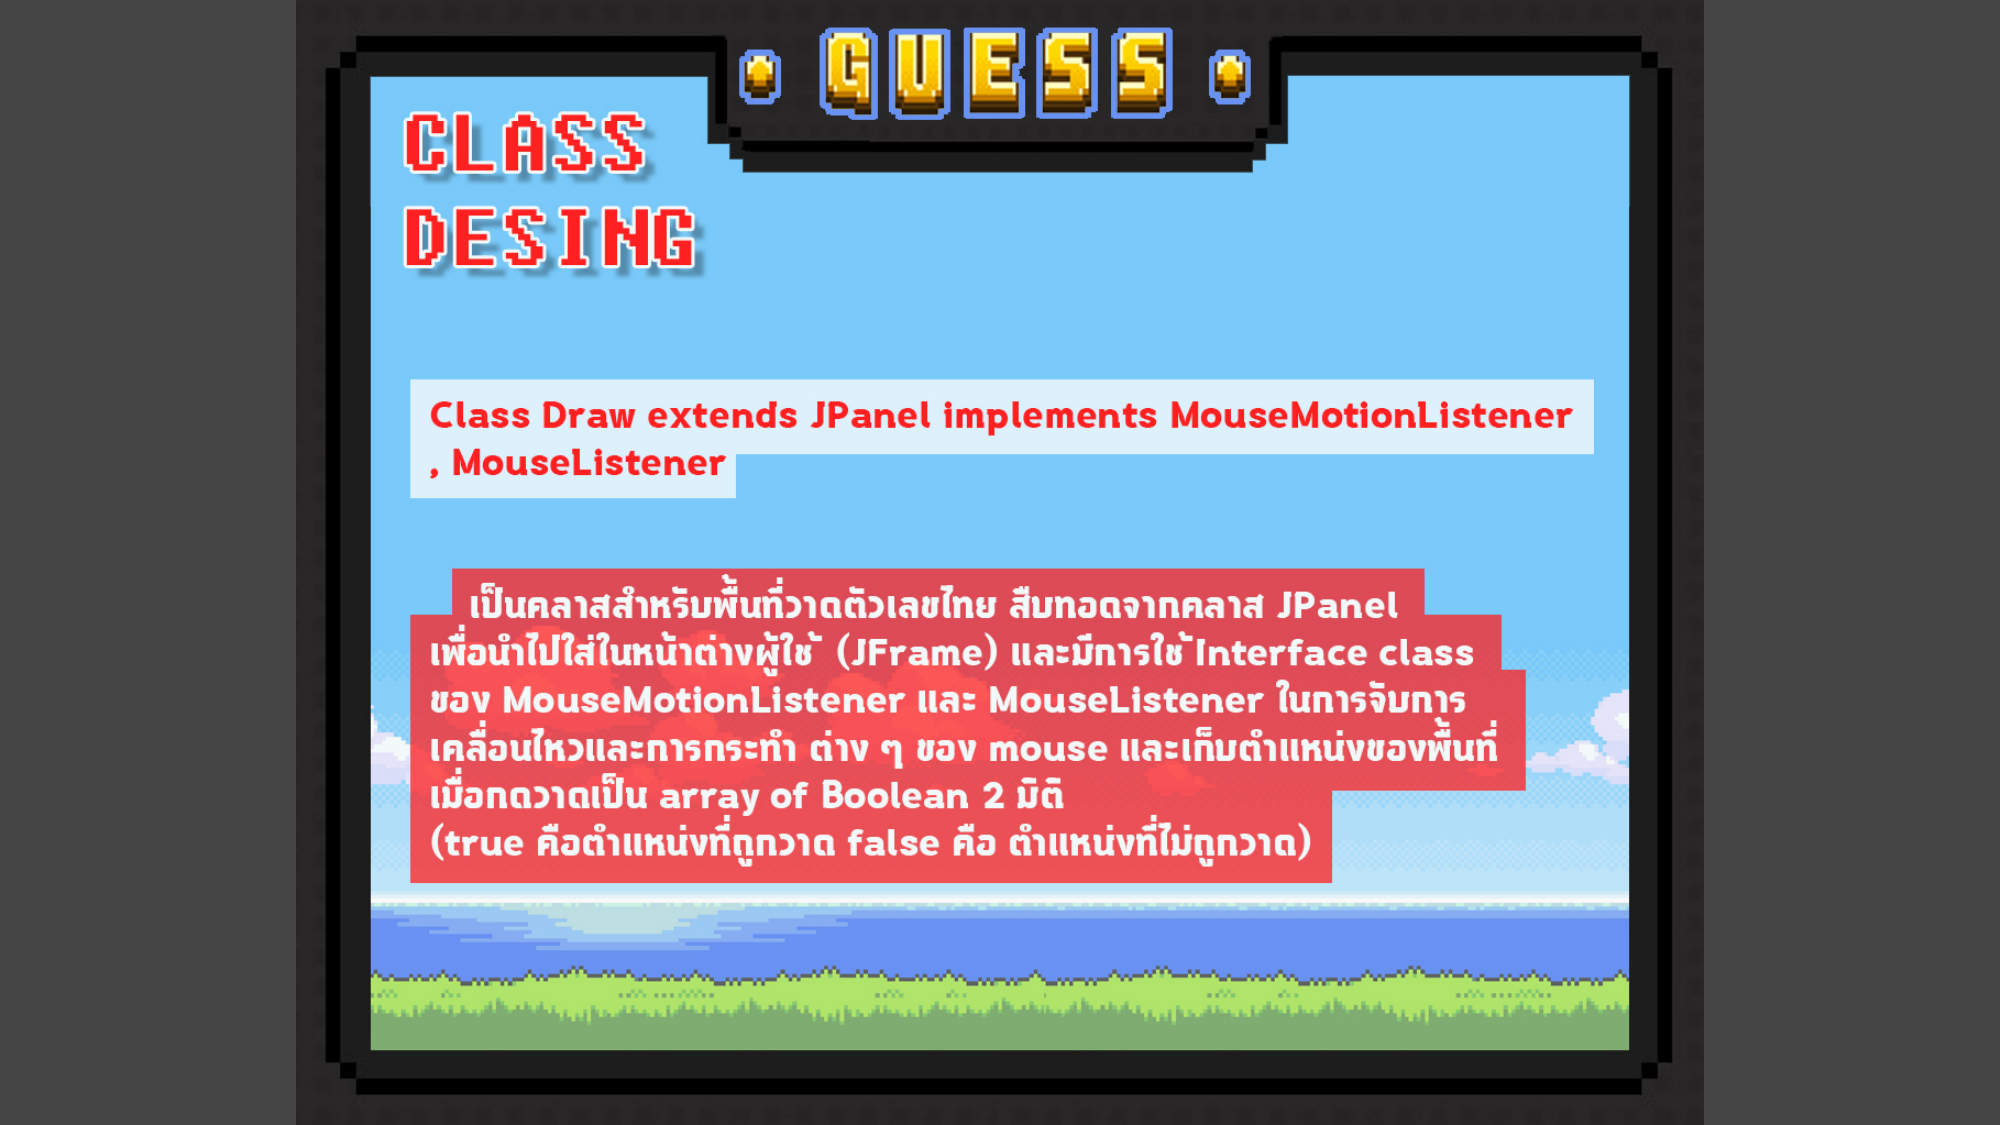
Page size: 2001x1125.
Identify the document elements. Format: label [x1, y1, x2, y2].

list [296, 0, 1704, 1125]
